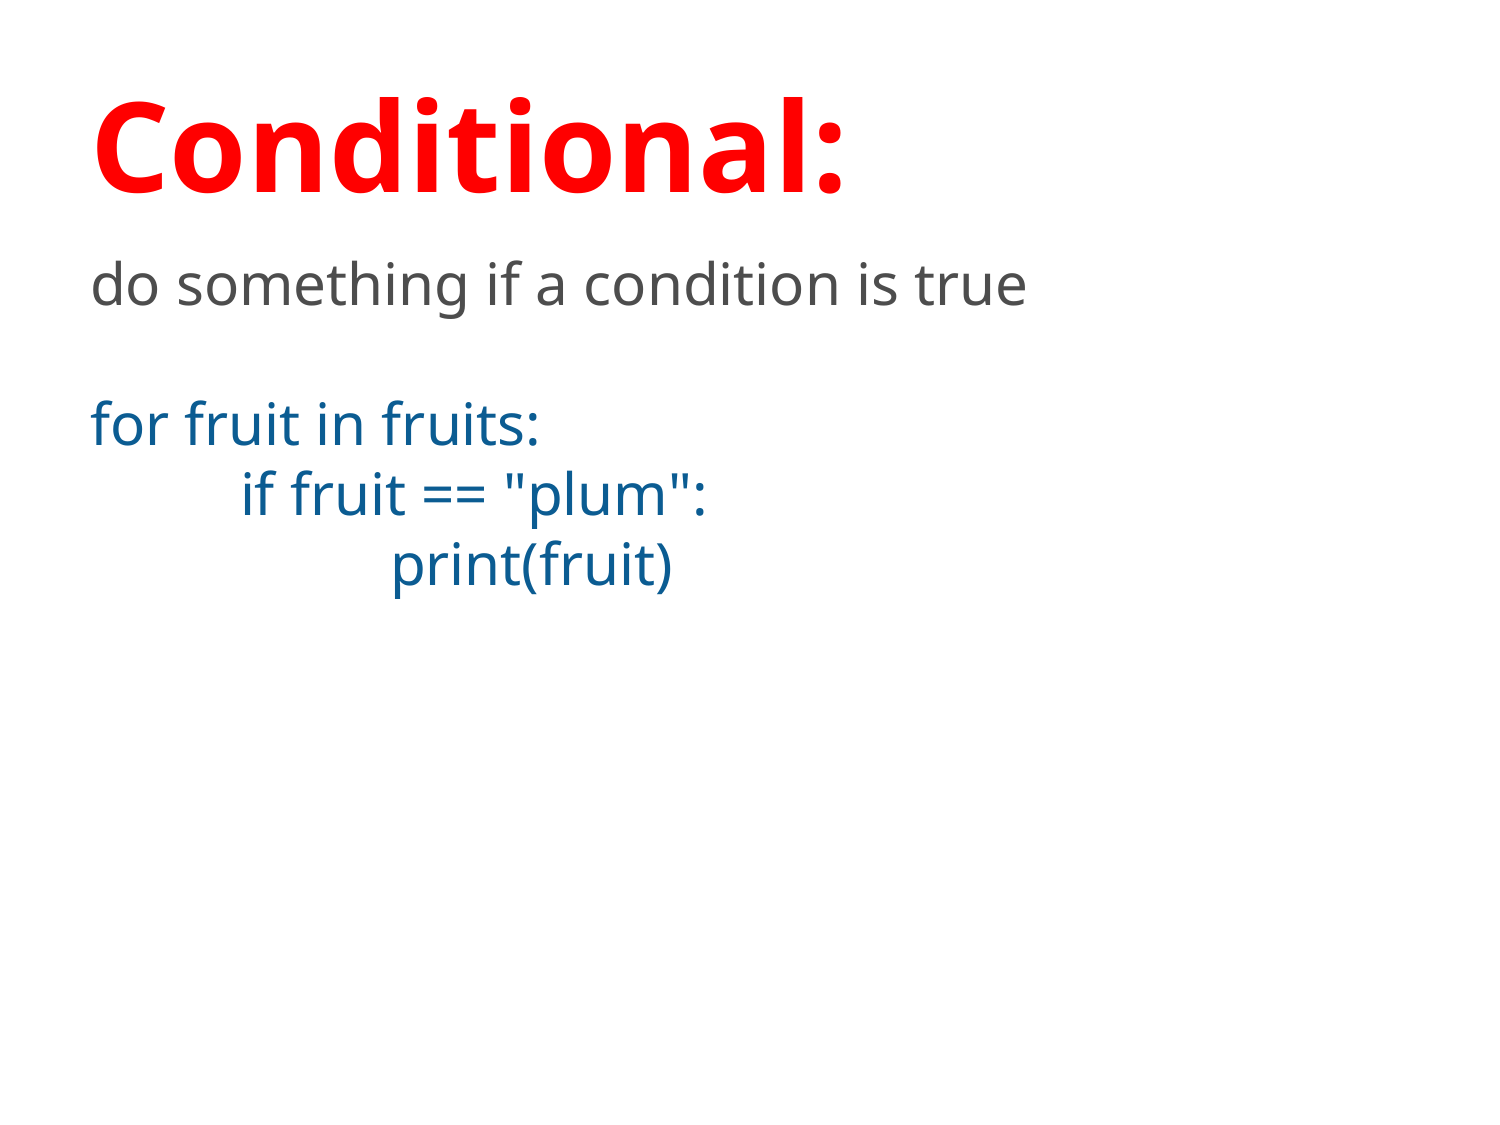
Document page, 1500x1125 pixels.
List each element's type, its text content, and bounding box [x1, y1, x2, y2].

list do something if a condition is true for fruit in fruits: if fruit == "plum": print(fruit) [75, 232, 1425, 1048]
title Conditional: [75, 45, 1425, 232]
